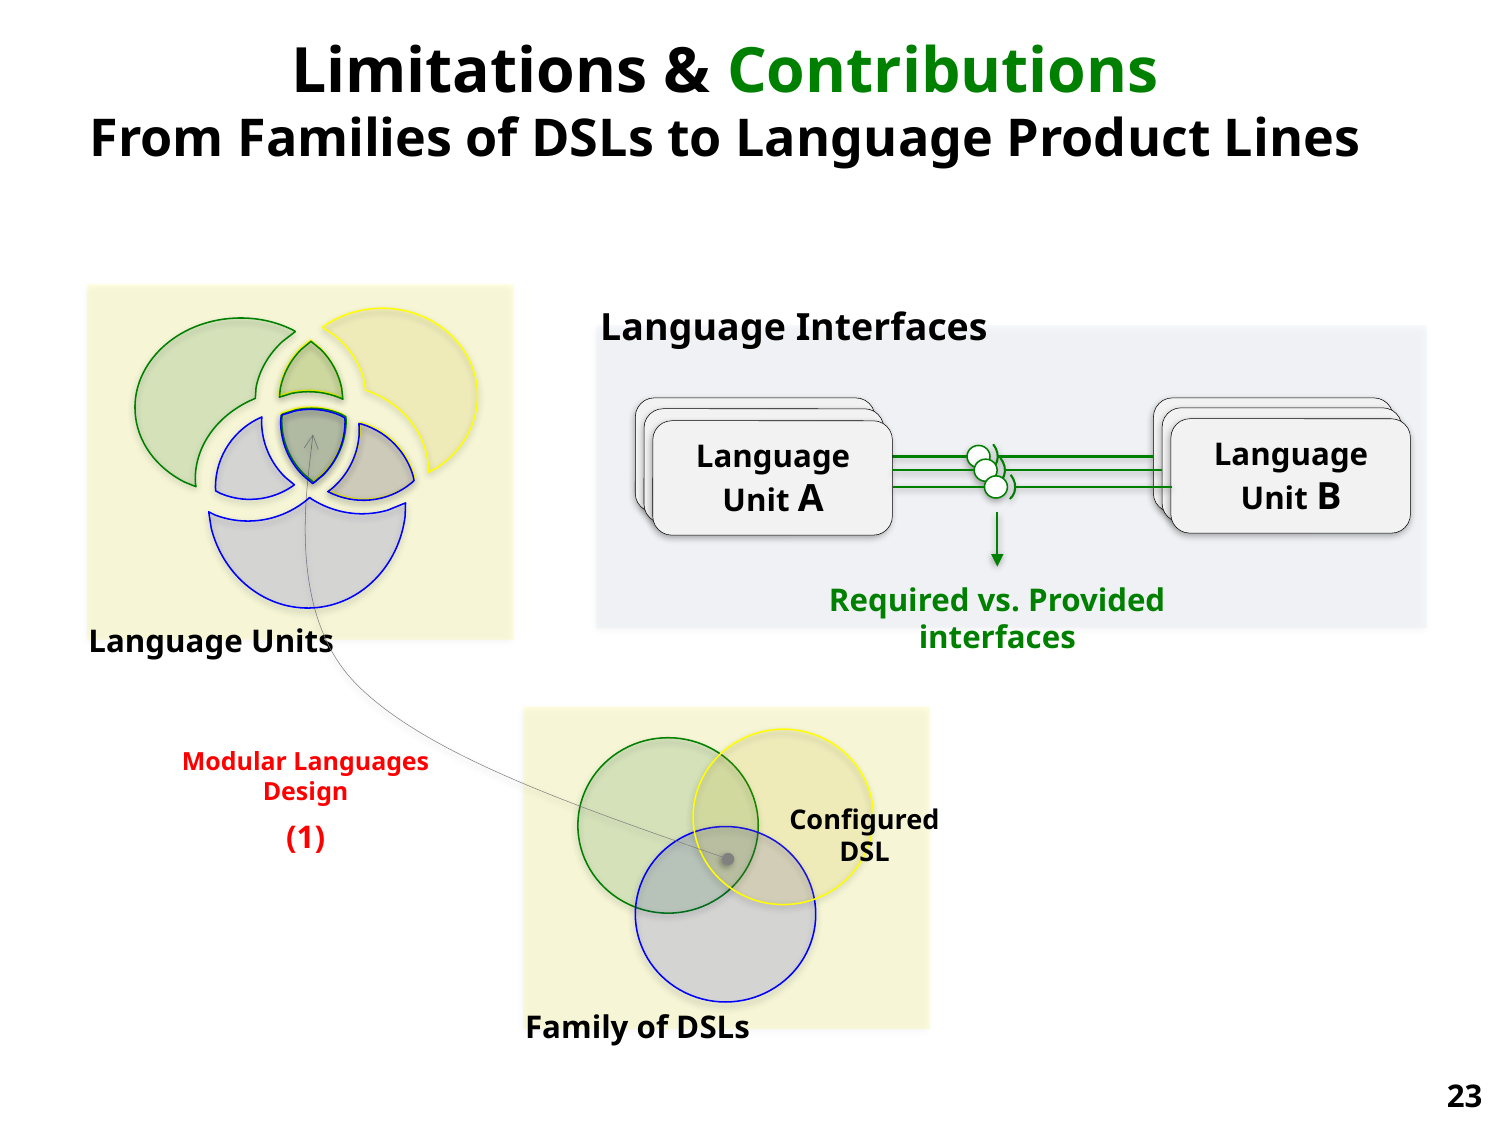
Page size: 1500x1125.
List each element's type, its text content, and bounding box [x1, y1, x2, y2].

text_box Family of DSLs [461, 999, 814, 1053]
text_box [278, 340, 344, 400]
text_box [634, 848, 817, 999]
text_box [1170, 418, 1411, 534]
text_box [1153, 397, 1394, 456]
text_box [86, 284, 515, 637]
text_box [523, 794, 676, 999]
text_box [577, 816, 661, 906]
text_box [973, 458, 998, 482]
text_box Modular Languages Design (1) [150, 737, 462, 863]
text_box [652, 420, 893, 536]
title Limitations & Contributions From Families of DSLs to Language Product Lines [25, 4, 1425, 193]
text_box [1009, 479, 1017, 486]
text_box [643, 408, 884, 524]
text_box [692, 728, 872, 906]
text_box [279, 408, 346, 485]
text_box Required vs. Provided interfaces [804, 572, 1191, 663]
text_box Language Units [10, 614, 331, 667]
text_box [1009, 494, 1016, 501]
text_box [1161, 407, 1402, 486]
text_box [989, 443, 1000, 455]
text_box [984, 475, 1009, 499]
text_box Language Interfaces [561, 295, 1027, 356]
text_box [1161, 495, 1165, 523]
text_box [774, 875, 931, 1030]
text_box [595, 324, 1428, 629]
text_box [582, 706, 931, 794]
text_box [304, 464, 352, 510]
text_box [623, 736, 718, 812]
text_box [207, 496, 407, 609]
text_box [327, 422, 415, 502]
text_box Configured DSL [747, 794, 982, 875]
text_box [314, 531, 735, 866]
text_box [635, 397, 876, 513]
text_box [321, 307, 479, 474]
text_box [966, 444, 991, 465]
text_box 23 [1328, 1069, 1498, 1122]
text_box [134, 317, 297, 488]
text_box [214, 416, 296, 501]
